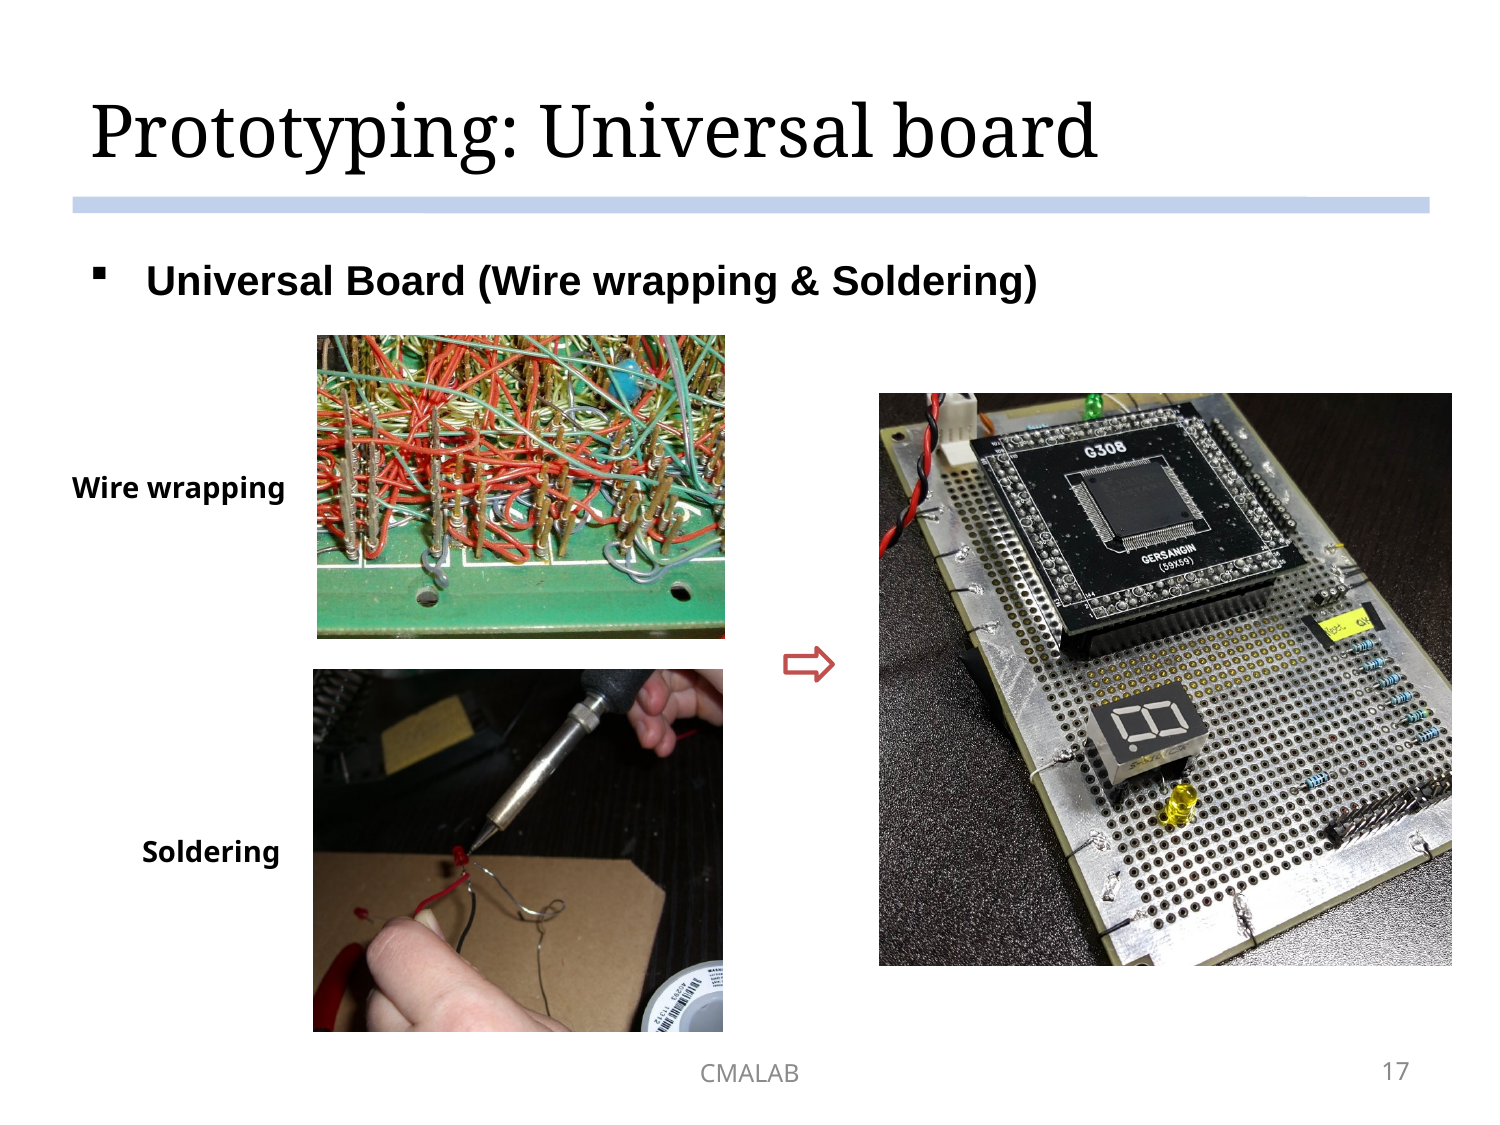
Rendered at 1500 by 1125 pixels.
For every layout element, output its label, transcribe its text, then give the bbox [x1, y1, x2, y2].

text_box Wire wrapping [44, 461, 312, 512]
picture [313, 669, 723, 1032]
text_box Soldering [76, 825, 308, 876]
slide_number 17 [1074, 1042, 1425, 1103]
text_box Universal Board (Wire wrapping & Soldering) [74, 246, 1425, 317]
footer CMALAB [512, 1042, 988, 1103]
text_box [783, 645, 835, 683]
picture [879, 393, 1452, 966]
title Prototyping: Universal board [75, 45, 1425, 211]
picture [317, 335, 725, 639]
